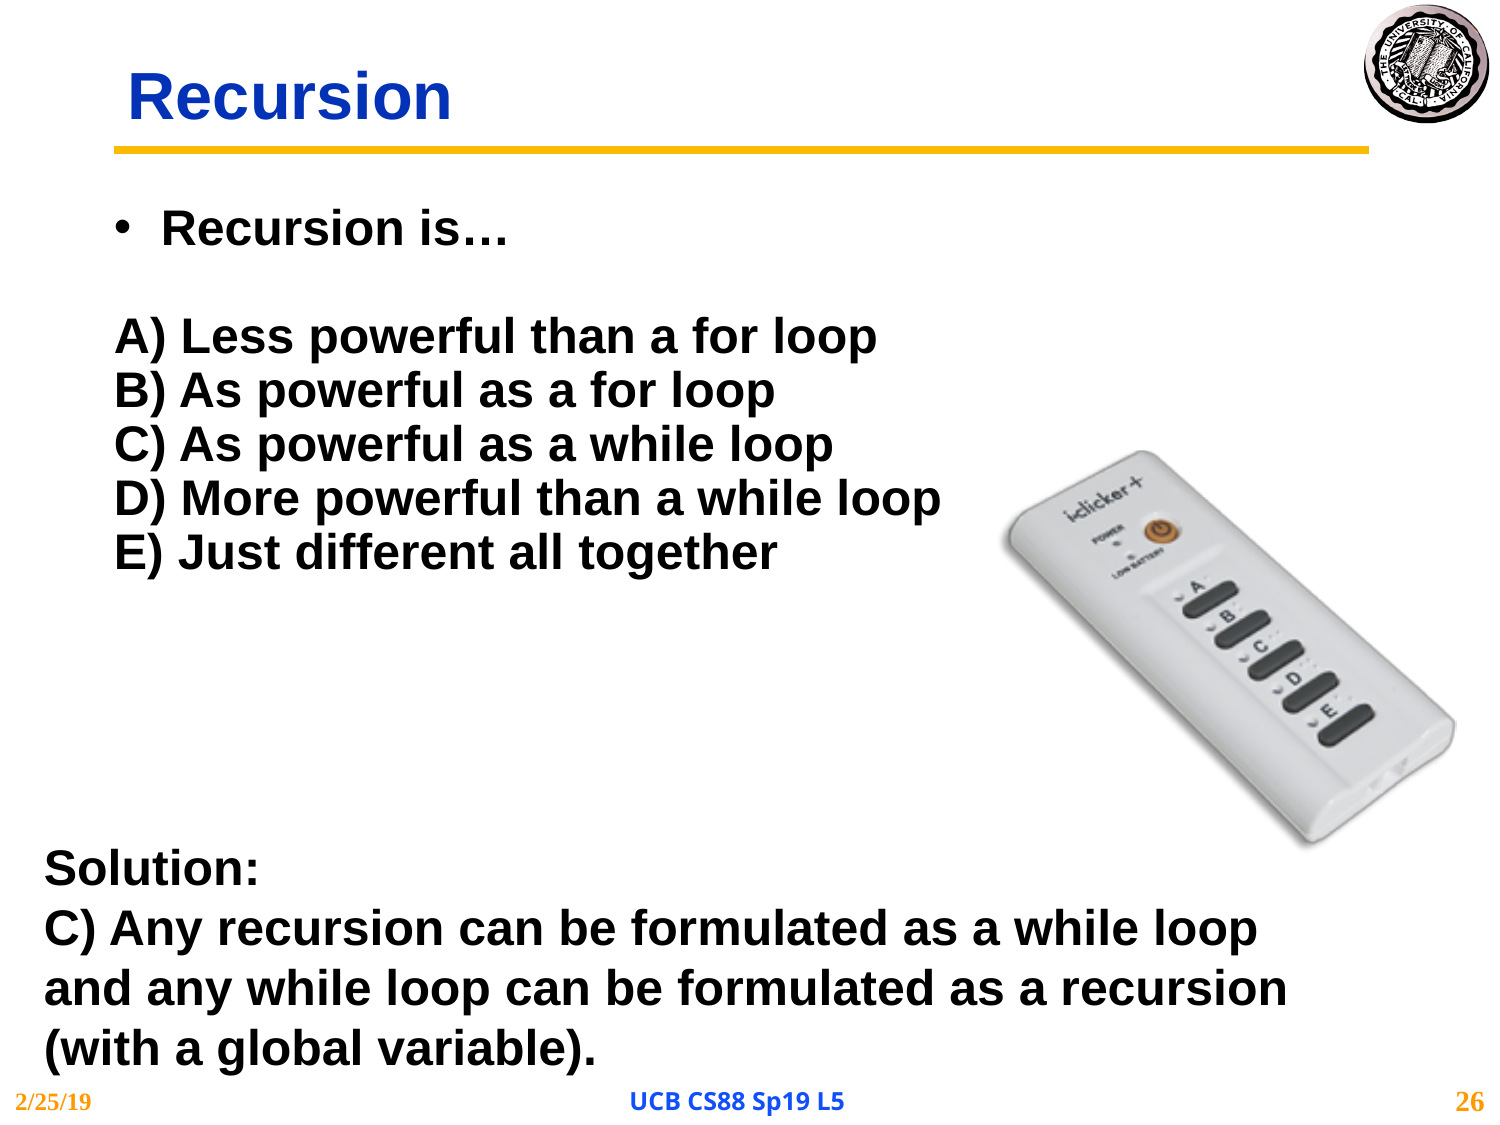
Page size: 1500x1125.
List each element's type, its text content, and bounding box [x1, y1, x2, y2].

picture [997, 449, 1457, 855]
footer UCB CS88 Sp19 L5 [500, 1074, 975, 1125]
slide_number 26 [1412, 1074, 1500, 1125]
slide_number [0, 1074, 250, 1125]
text_box Solution: C) Any recursion can be formulated as a while loop and any while loop can be formulated as a recursion (with a global variable). [29, 828, 1323, 1084]
list Recursion is… A) Less powerful than a for loop B) As powerful as a for loop C) As powerful as a while loop D) More powerful than a while loop E) Just different all together [98, 194, 1349, 780]
title Recursion [112, 37, 1375, 159]
picture [1350, 0, 1500, 127]
